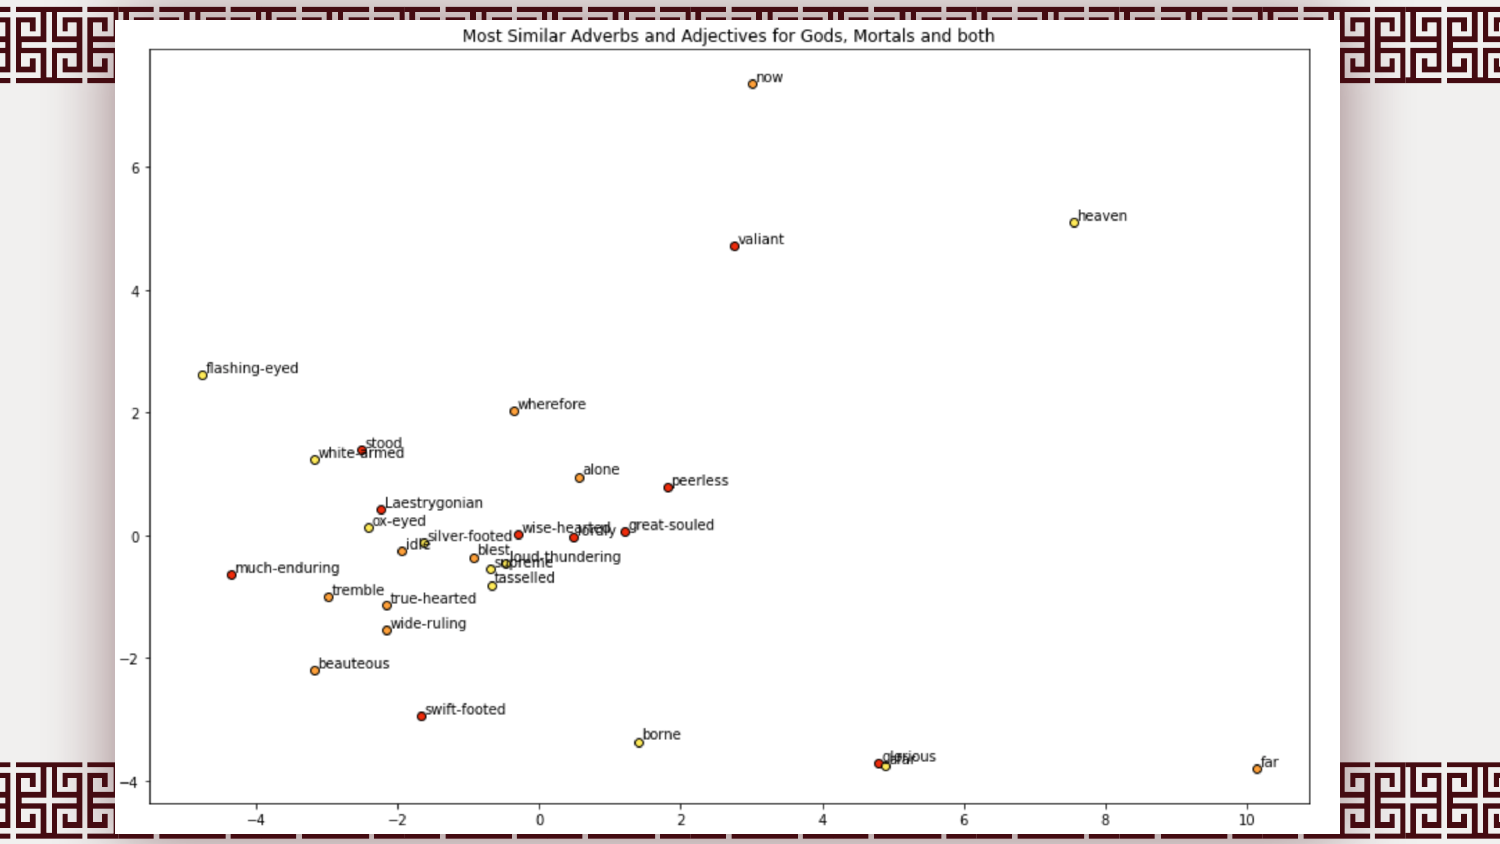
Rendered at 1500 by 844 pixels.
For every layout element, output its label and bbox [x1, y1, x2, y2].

picture [114, 20, 1341, 835]
